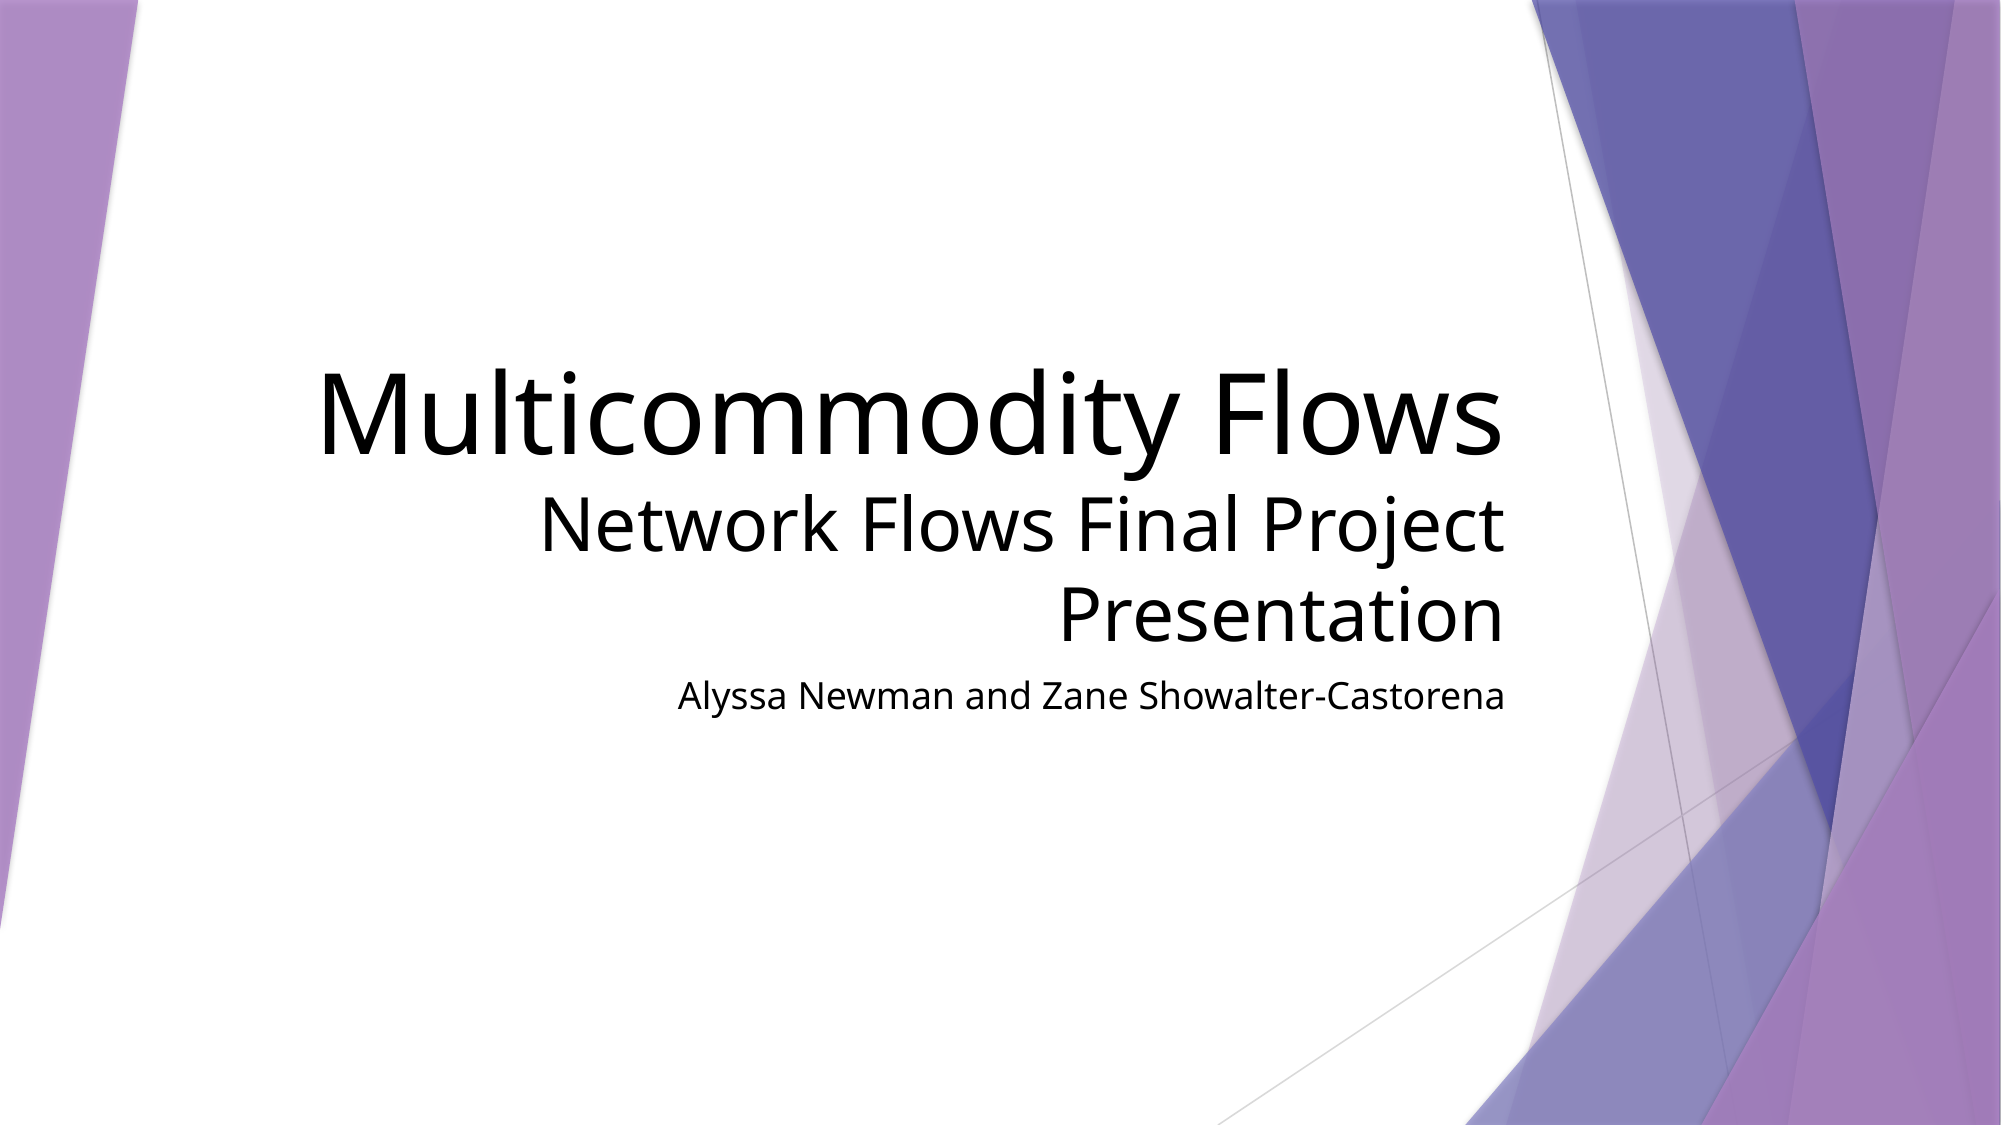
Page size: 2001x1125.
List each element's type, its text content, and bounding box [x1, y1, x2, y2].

title Multicommodity Flows Network Flows Final Project Presentation [247, 394, 1522, 664]
subtitle Alyssa Newman and Zane Showalter-Castorena [247, 664, 1522, 845]
